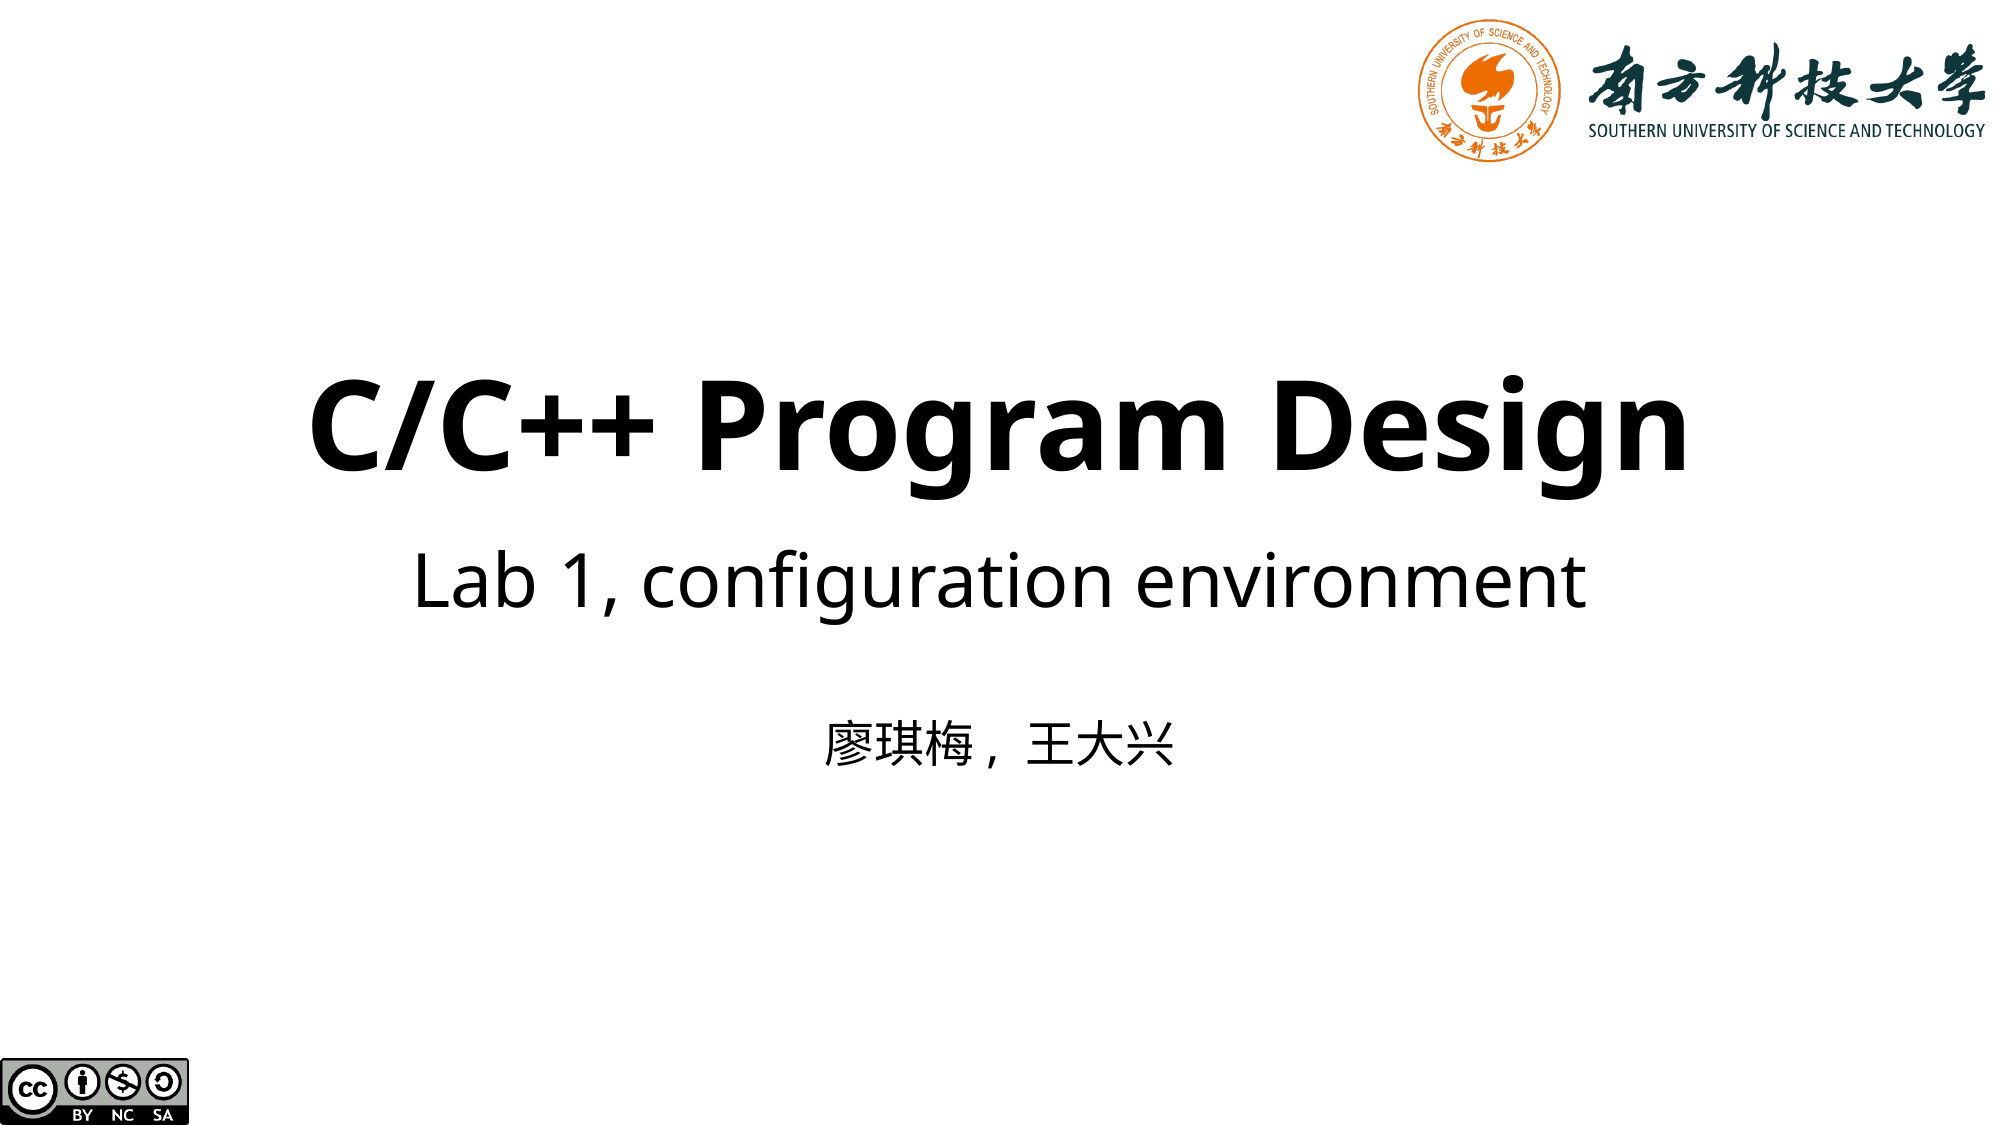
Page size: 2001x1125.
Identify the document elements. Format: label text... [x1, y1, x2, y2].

picture [1412, 0, 1990, 166]
subtitle Lab 1, configuration environment 廖琪梅, 王大兴 [249, 534, 1750, 989]
title C/C++ Program Design [249, 214, 1750, 506]
picture [0, 1058, 189, 1125]
